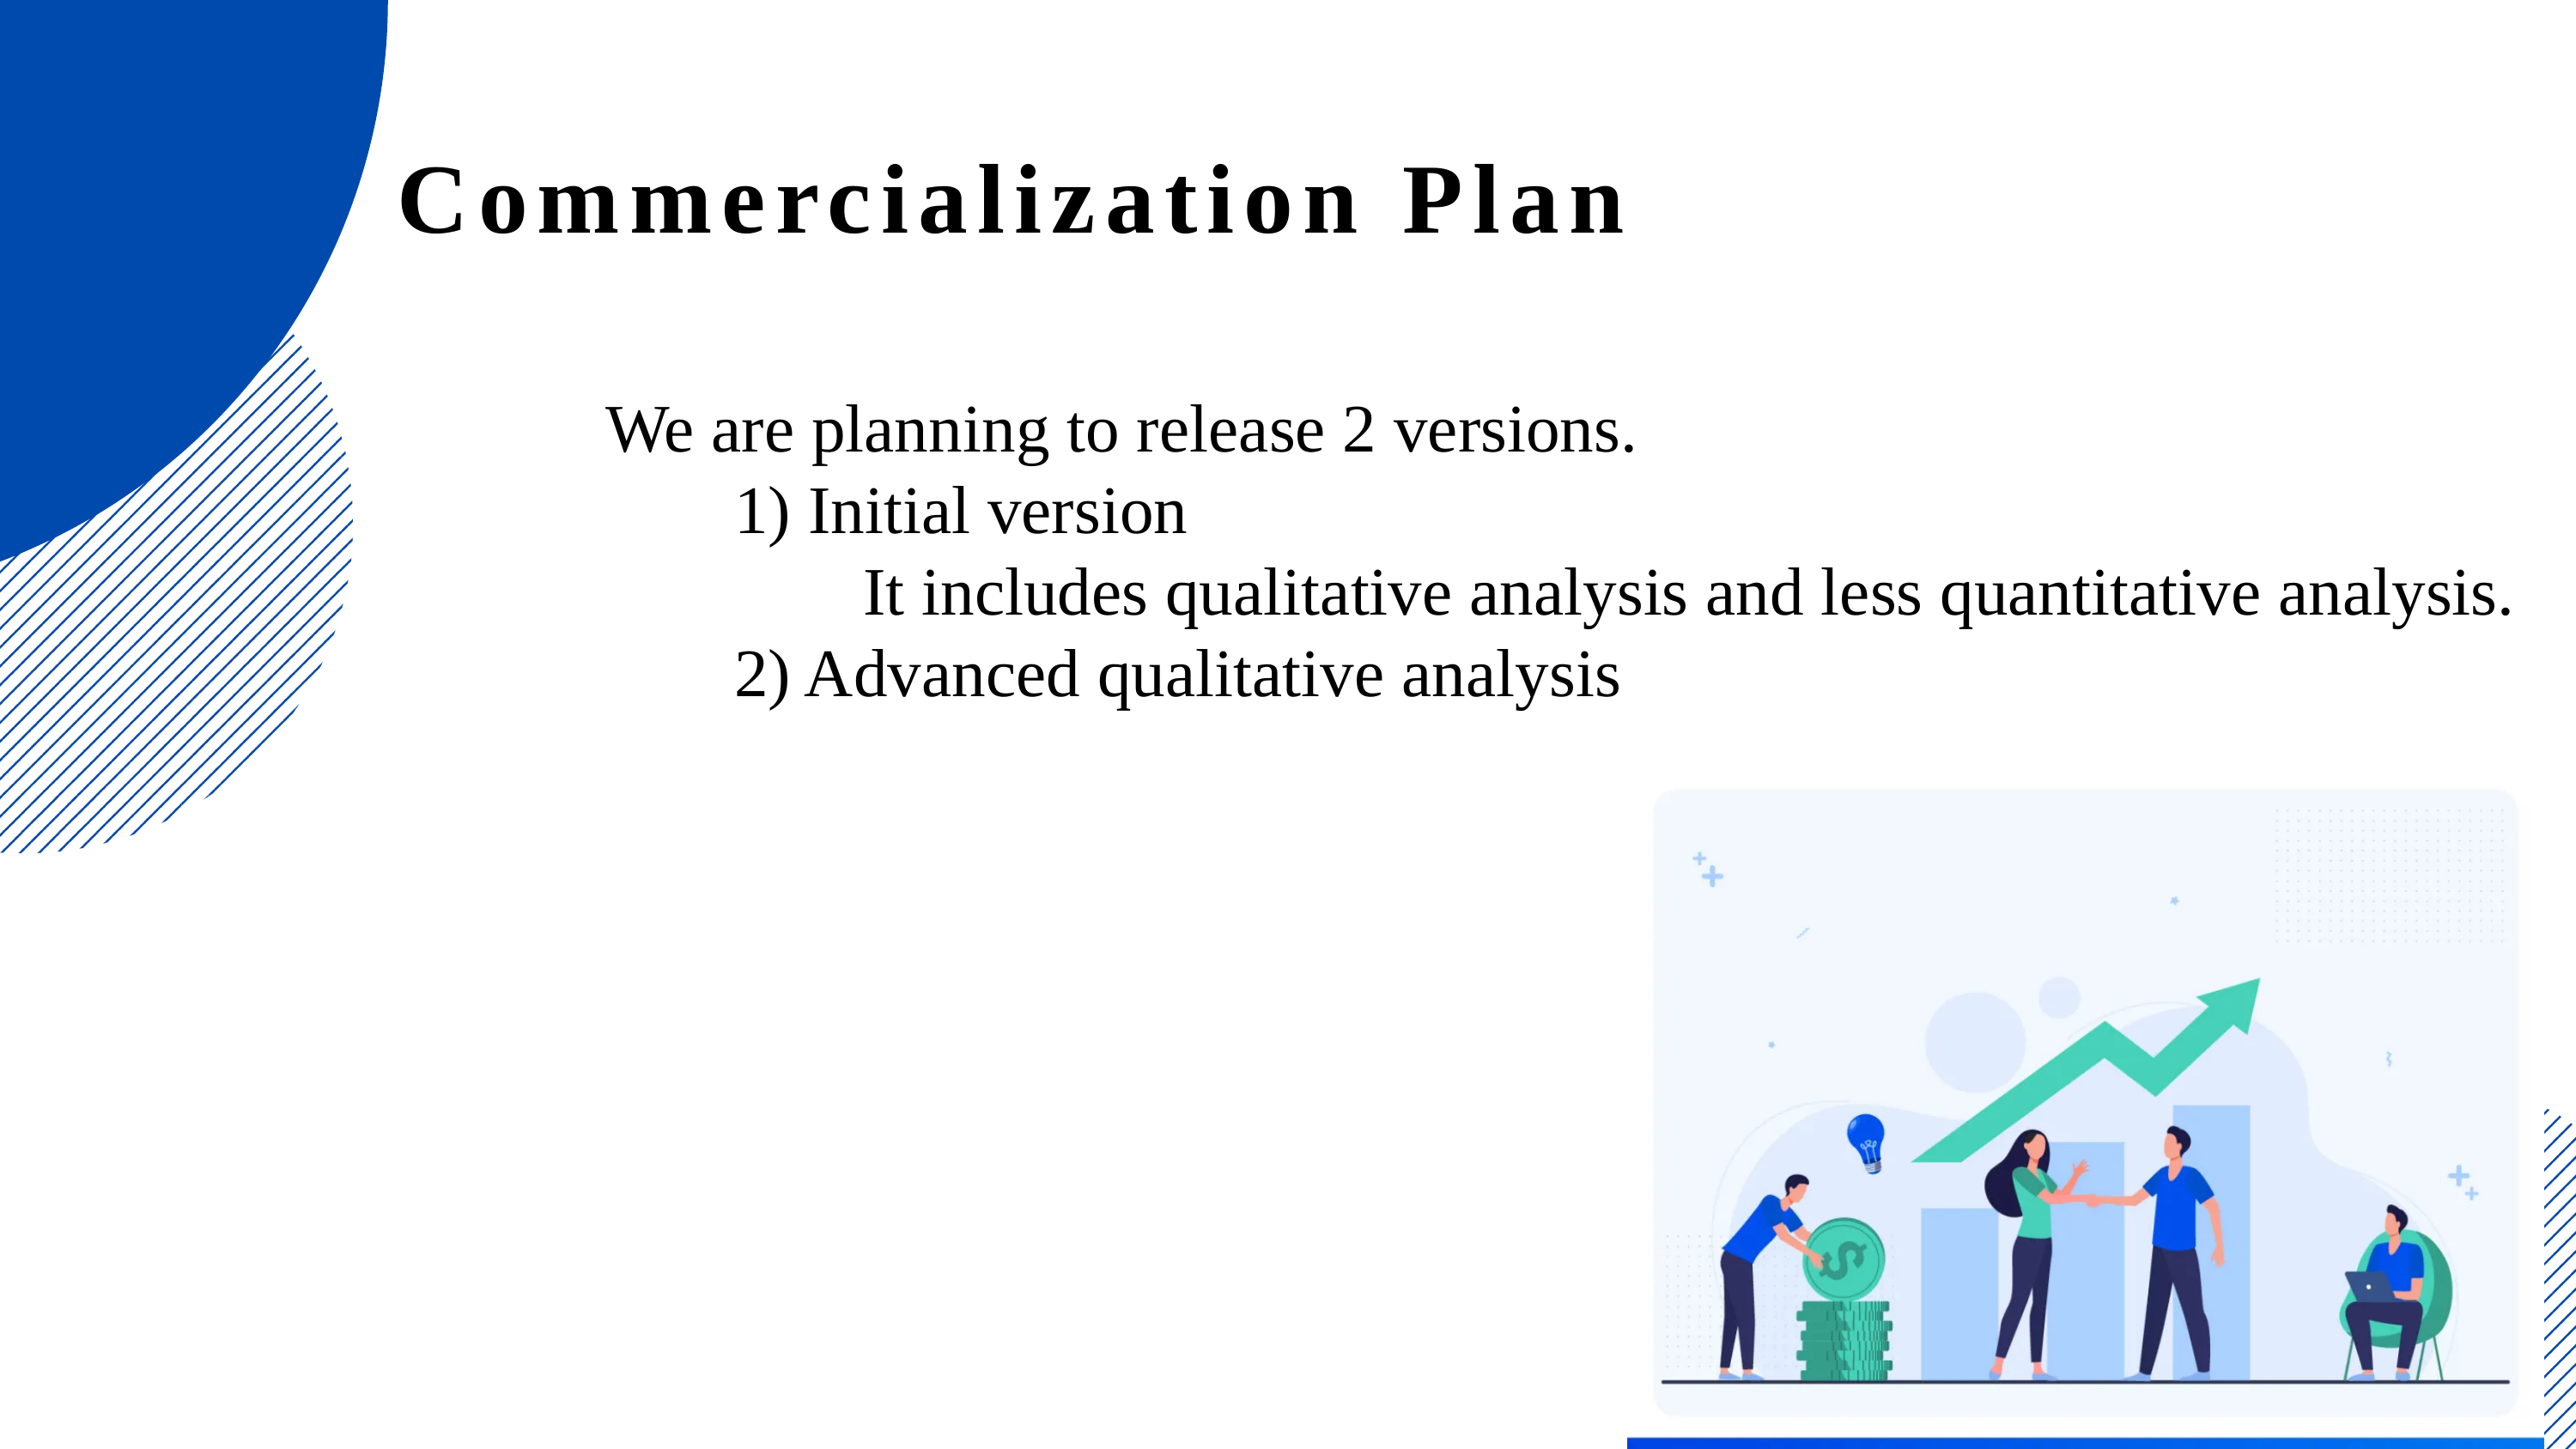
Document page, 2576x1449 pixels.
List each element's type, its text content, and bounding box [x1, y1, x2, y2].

text_box [2547, 1066, 2576, 1449]
text_box Commercialization Plan [652, 116, 1653, 253]
picture [1627, 761, 2544, 1449]
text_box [0, 0, 649, 562]
text_box [0, 568, 353, 853]
text_box We are planning to release 2 versions. 1) Initial version It includes qualitative analysis and less quantitative analysis. 2) Advanced qualitative analysis [592, 377, 2549, 717]
